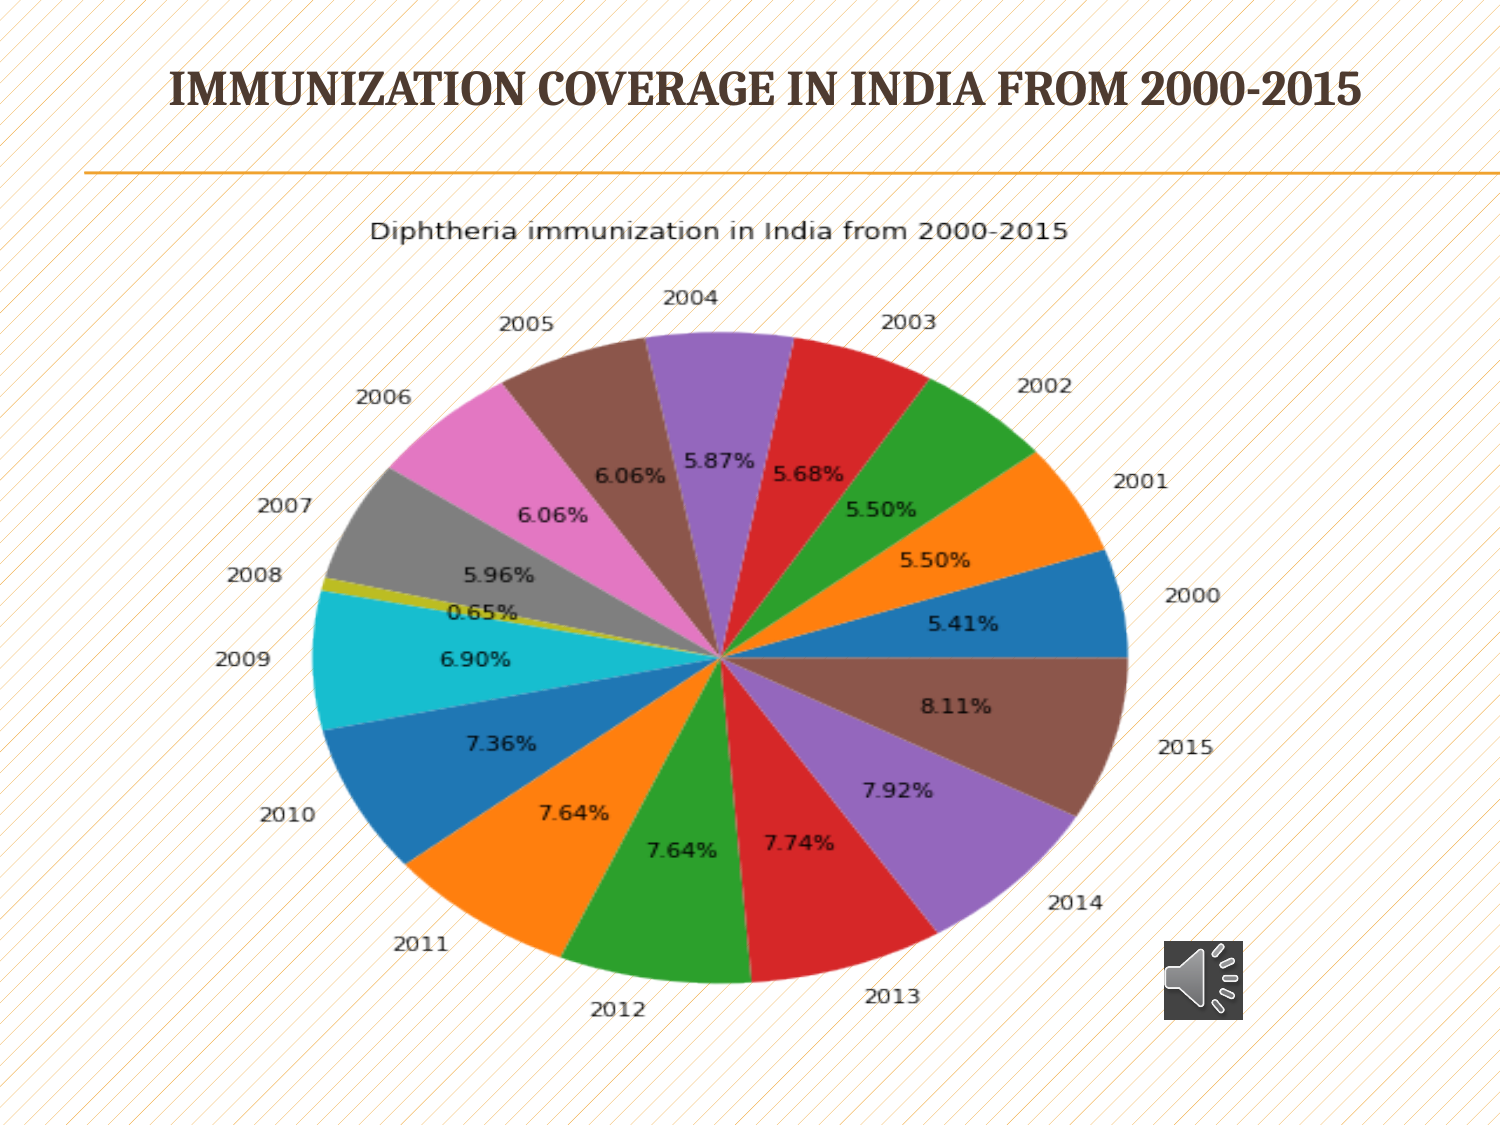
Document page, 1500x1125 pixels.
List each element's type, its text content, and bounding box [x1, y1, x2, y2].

picture [1163, 940, 1244, 1021]
title Immunization coverage in India from 2000-2015 [53, 42, 1479, 129]
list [194, 207, 1247, 1079]
